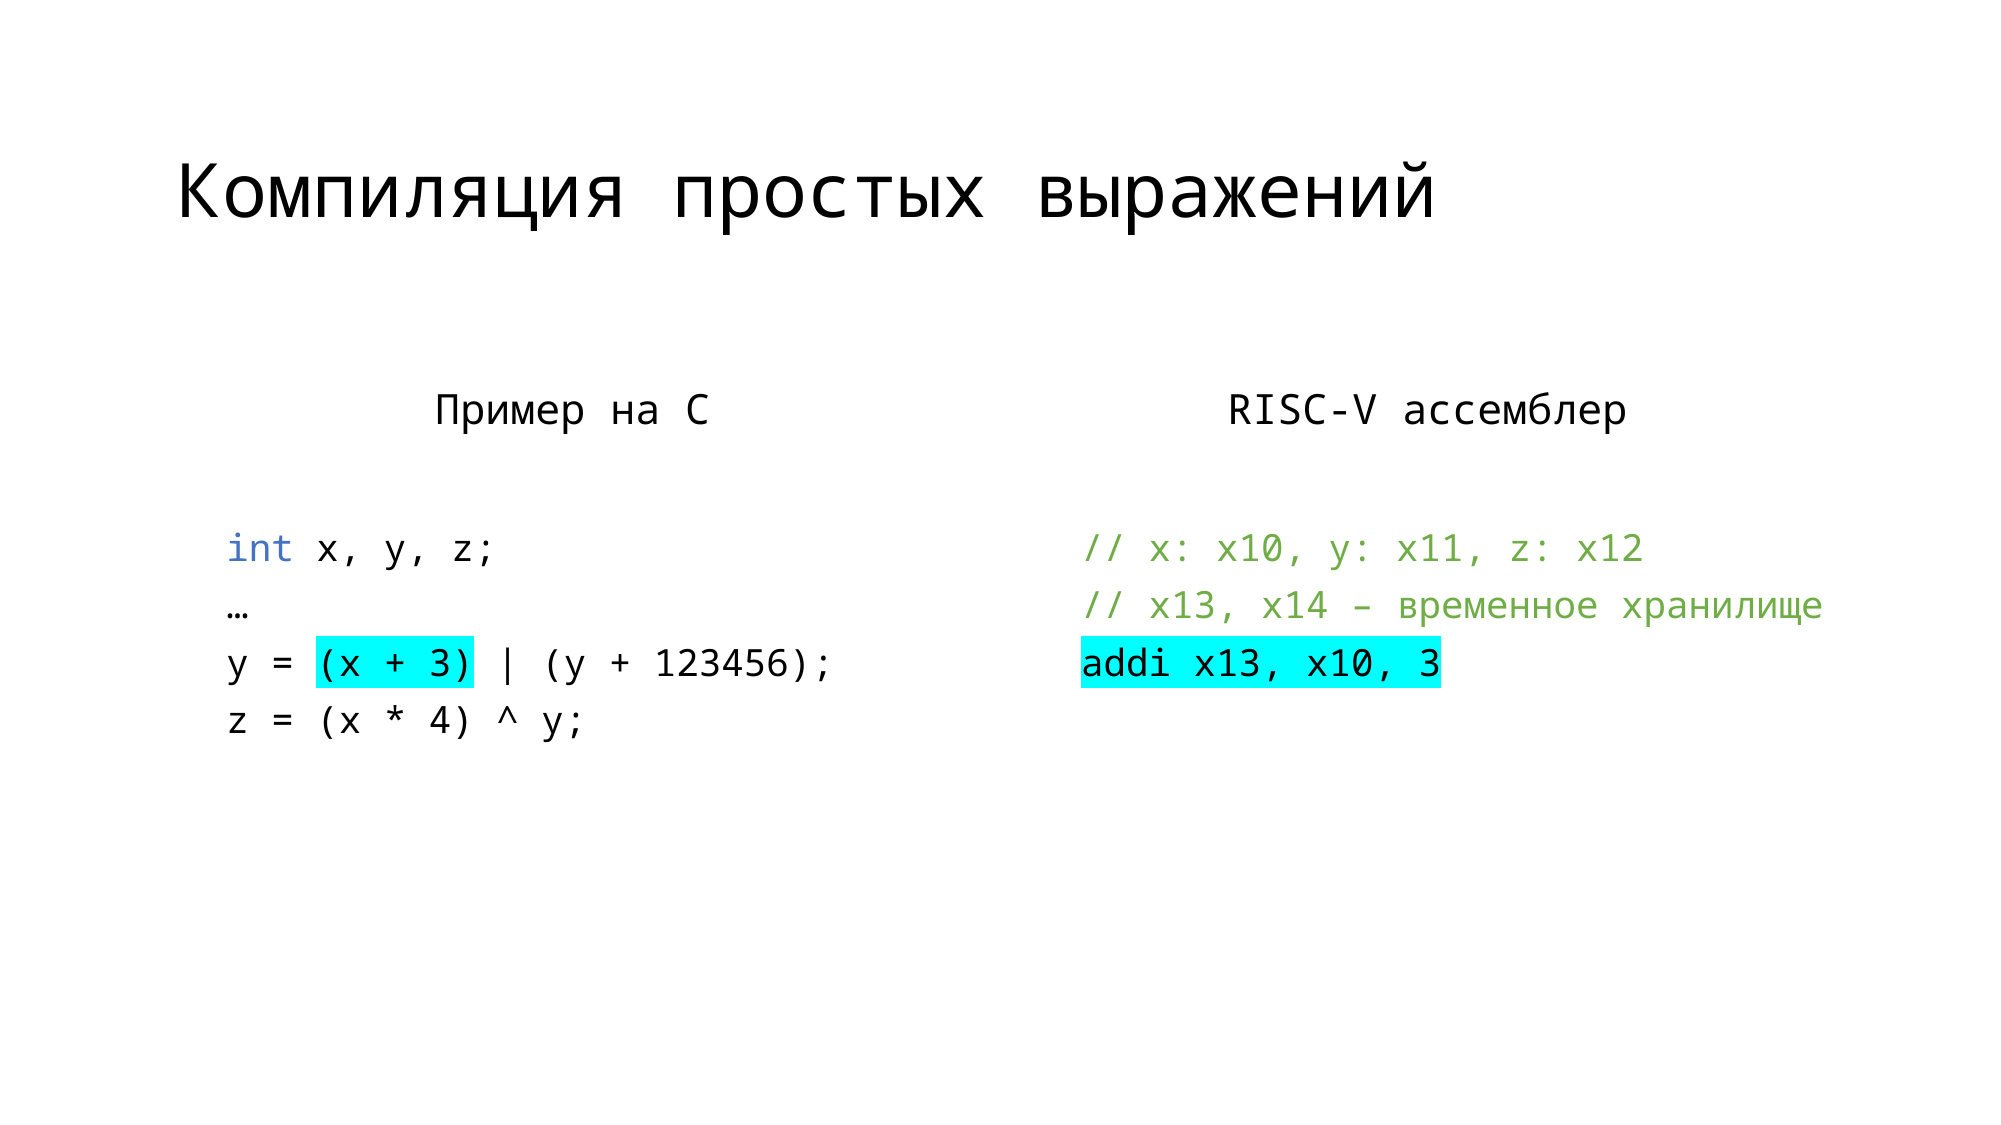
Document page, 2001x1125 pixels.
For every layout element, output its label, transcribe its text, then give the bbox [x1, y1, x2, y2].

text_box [211, 302, 1789, 520]
text_box // x: x10, y: x11, z: x12 // x13, x14 – временное хранилище addi x13, x10, 3 [1066, 516, 1905, 1023]
text_box int x, y, z; … y = (x + 3) | (y + 123456); z = (x * 4) ^ y; [211, 520, 934, 1023]
text_box Компиляция простых выражений [162, 84, 1888, 303]
